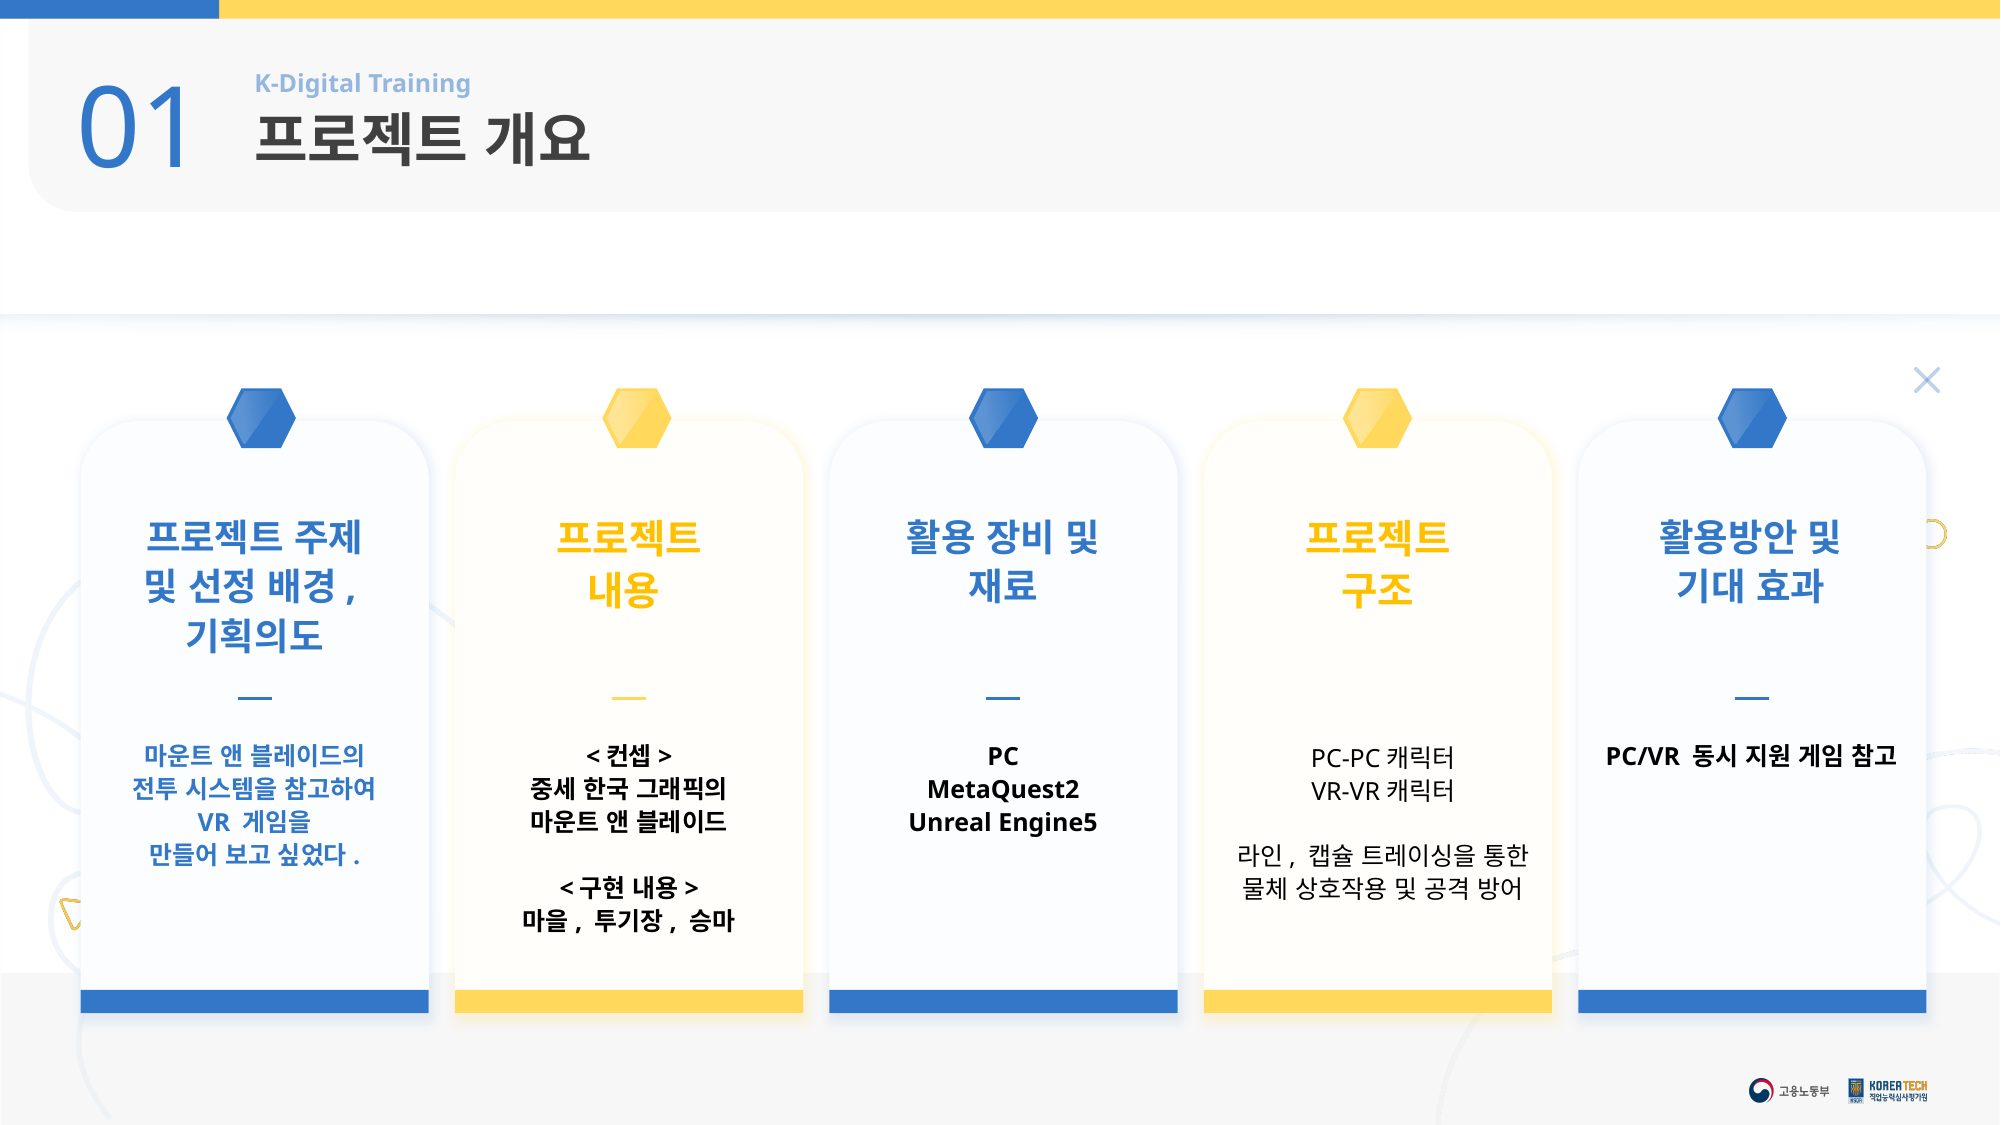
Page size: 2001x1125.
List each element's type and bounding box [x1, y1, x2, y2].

text_box [1577, 389, 1927, 1014]
picture [0, 0, 2001, 1125]
text_box [80, 389, 429, 1014]
text_box [829, 389, 1558, 1014]
text_box [61, 54, 1038, 191]
text_box [455, 389, 804, 1014]
text_box [1749, 1078, 1927, 1104]
